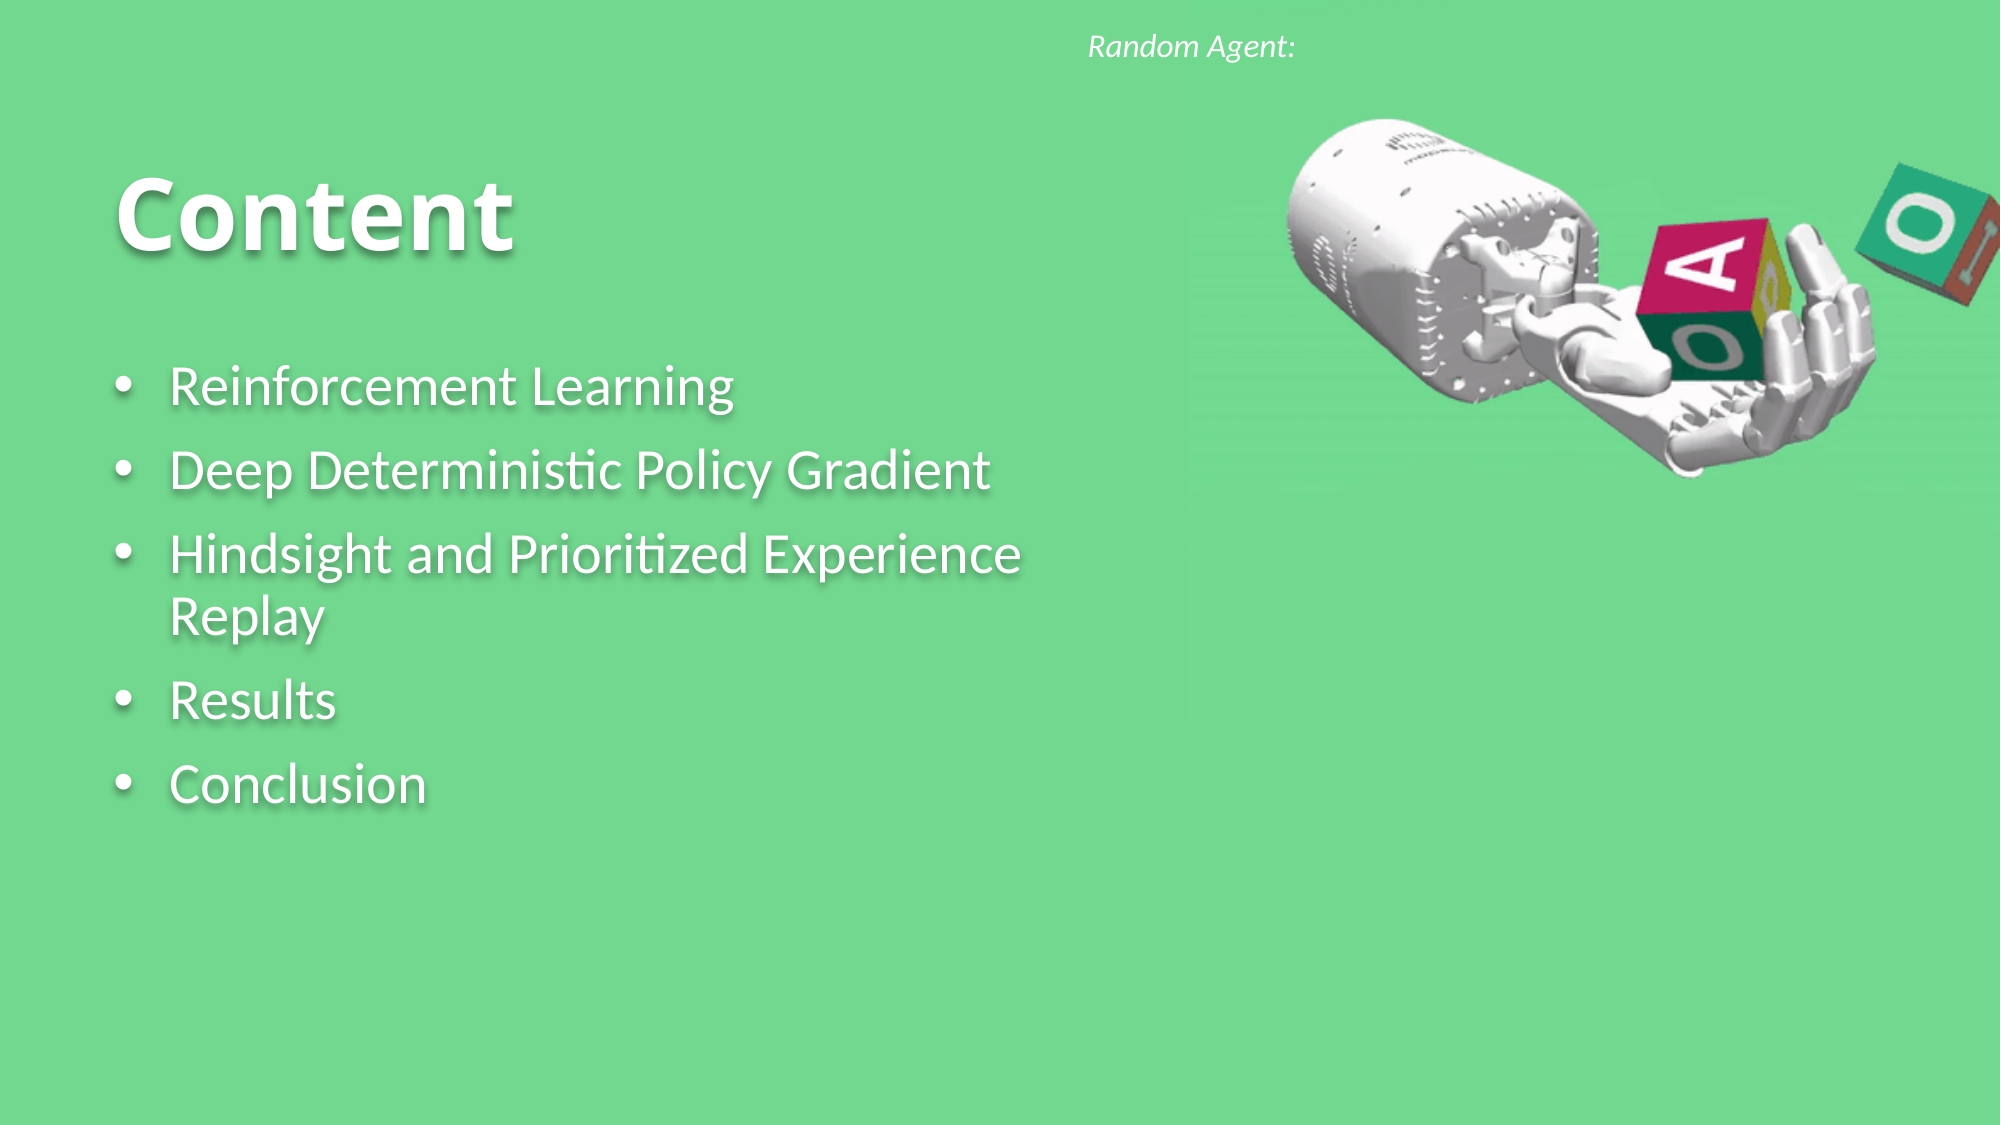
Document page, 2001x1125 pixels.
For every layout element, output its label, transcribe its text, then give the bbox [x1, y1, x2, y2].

picture [1188, 0, 2000, 731]
text_box Content [98, 142, 1105, 280]
text_box Random Agent: [1072, 21, 1183, 75]
text_box Reinforcement Learning Deep Deterministic Policy Gradient Hindsight and Prioritized Experience Replay Results Conclusion [98, 348, 1105, 991]
